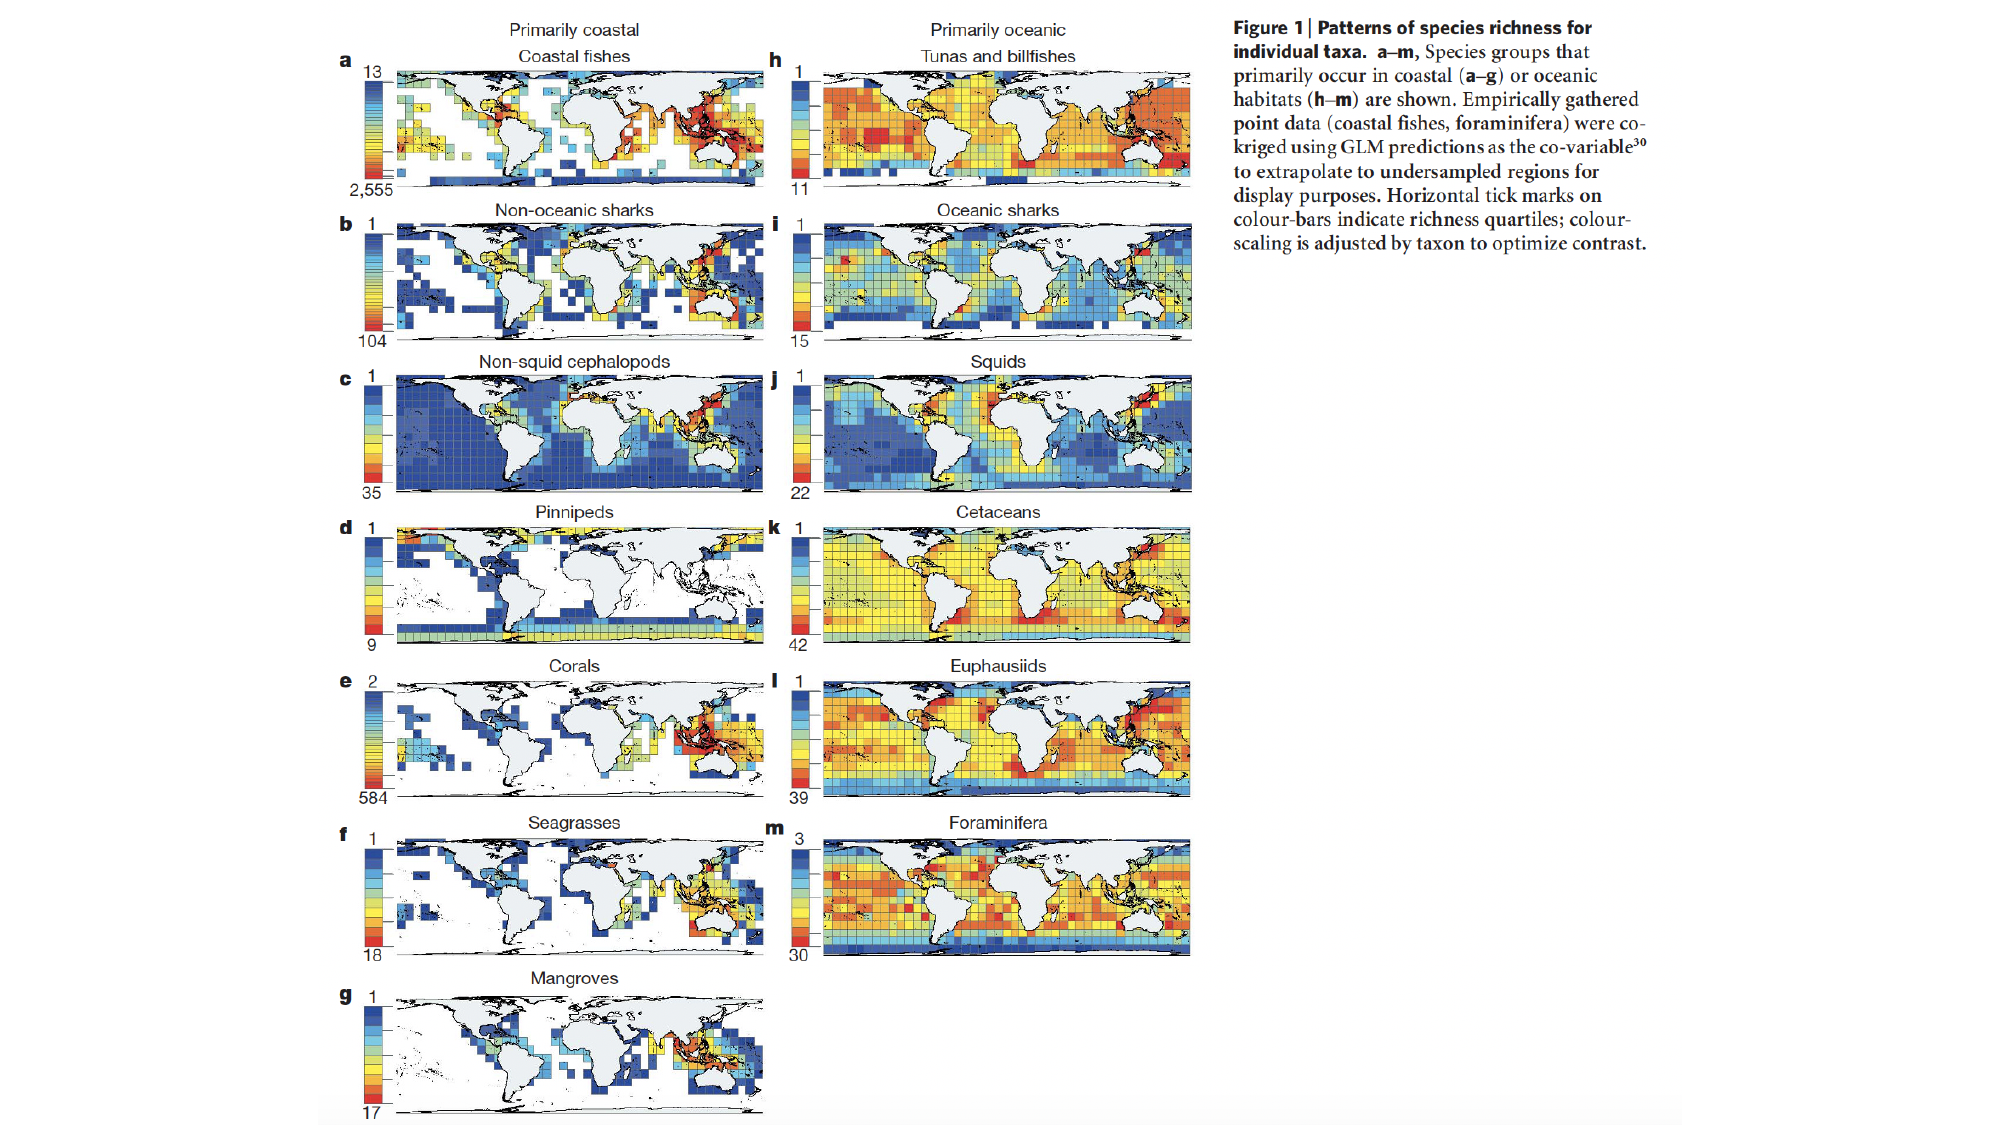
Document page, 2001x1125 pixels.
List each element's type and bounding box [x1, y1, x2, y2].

picture [318, 0, 1682, 1125]
